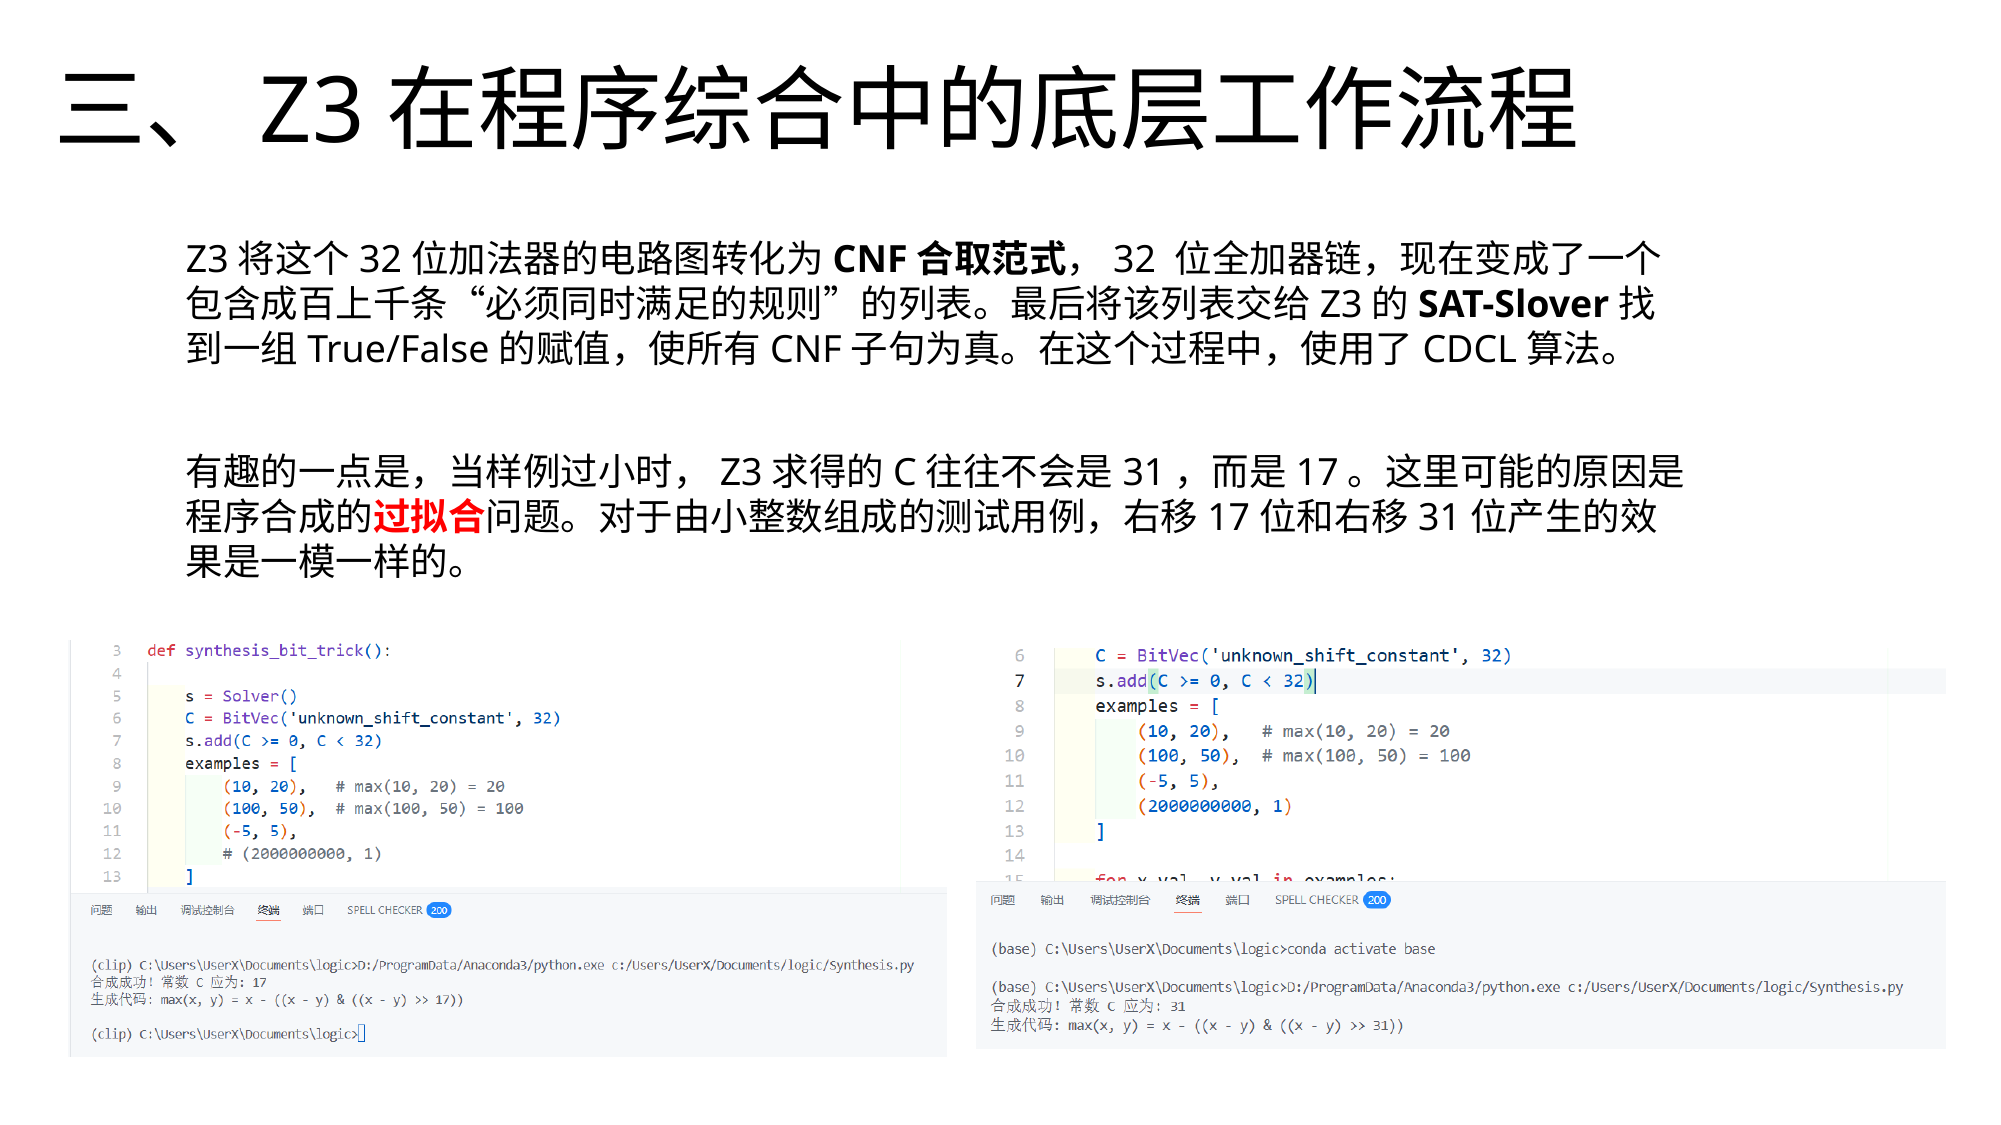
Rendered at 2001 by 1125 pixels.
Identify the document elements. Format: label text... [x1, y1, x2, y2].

picture [976, 648, 1946, 1049]
picture [68, 640, 947, 1057]
text_box 有趣的一点是，当样例过小时，Z3求得的C往往不会是31，而是17。这里可能的原因是程序合成的过拟合问题。对于由小整数组成的测试用例，右移17位和右移31位产生的效果是一模一样的。 [171, 440, 1707, 590]
text_box Z3将这个32位加法器的电路图转化为CNF合取范式，32 位全加器链，现在变成了一个包含成百上千条“必须同时满足的规则”的列表。最后将该列表交给Z3的SAT-Slover找到一组True/False的赋值，使所有CNF子句为真。在这个过程中，使用了CDCL算法。 [171, 227, 1679, 423]
text_box 三、Z3在程序综合中的底层工作流程 [39, 43, 1904, 169]
